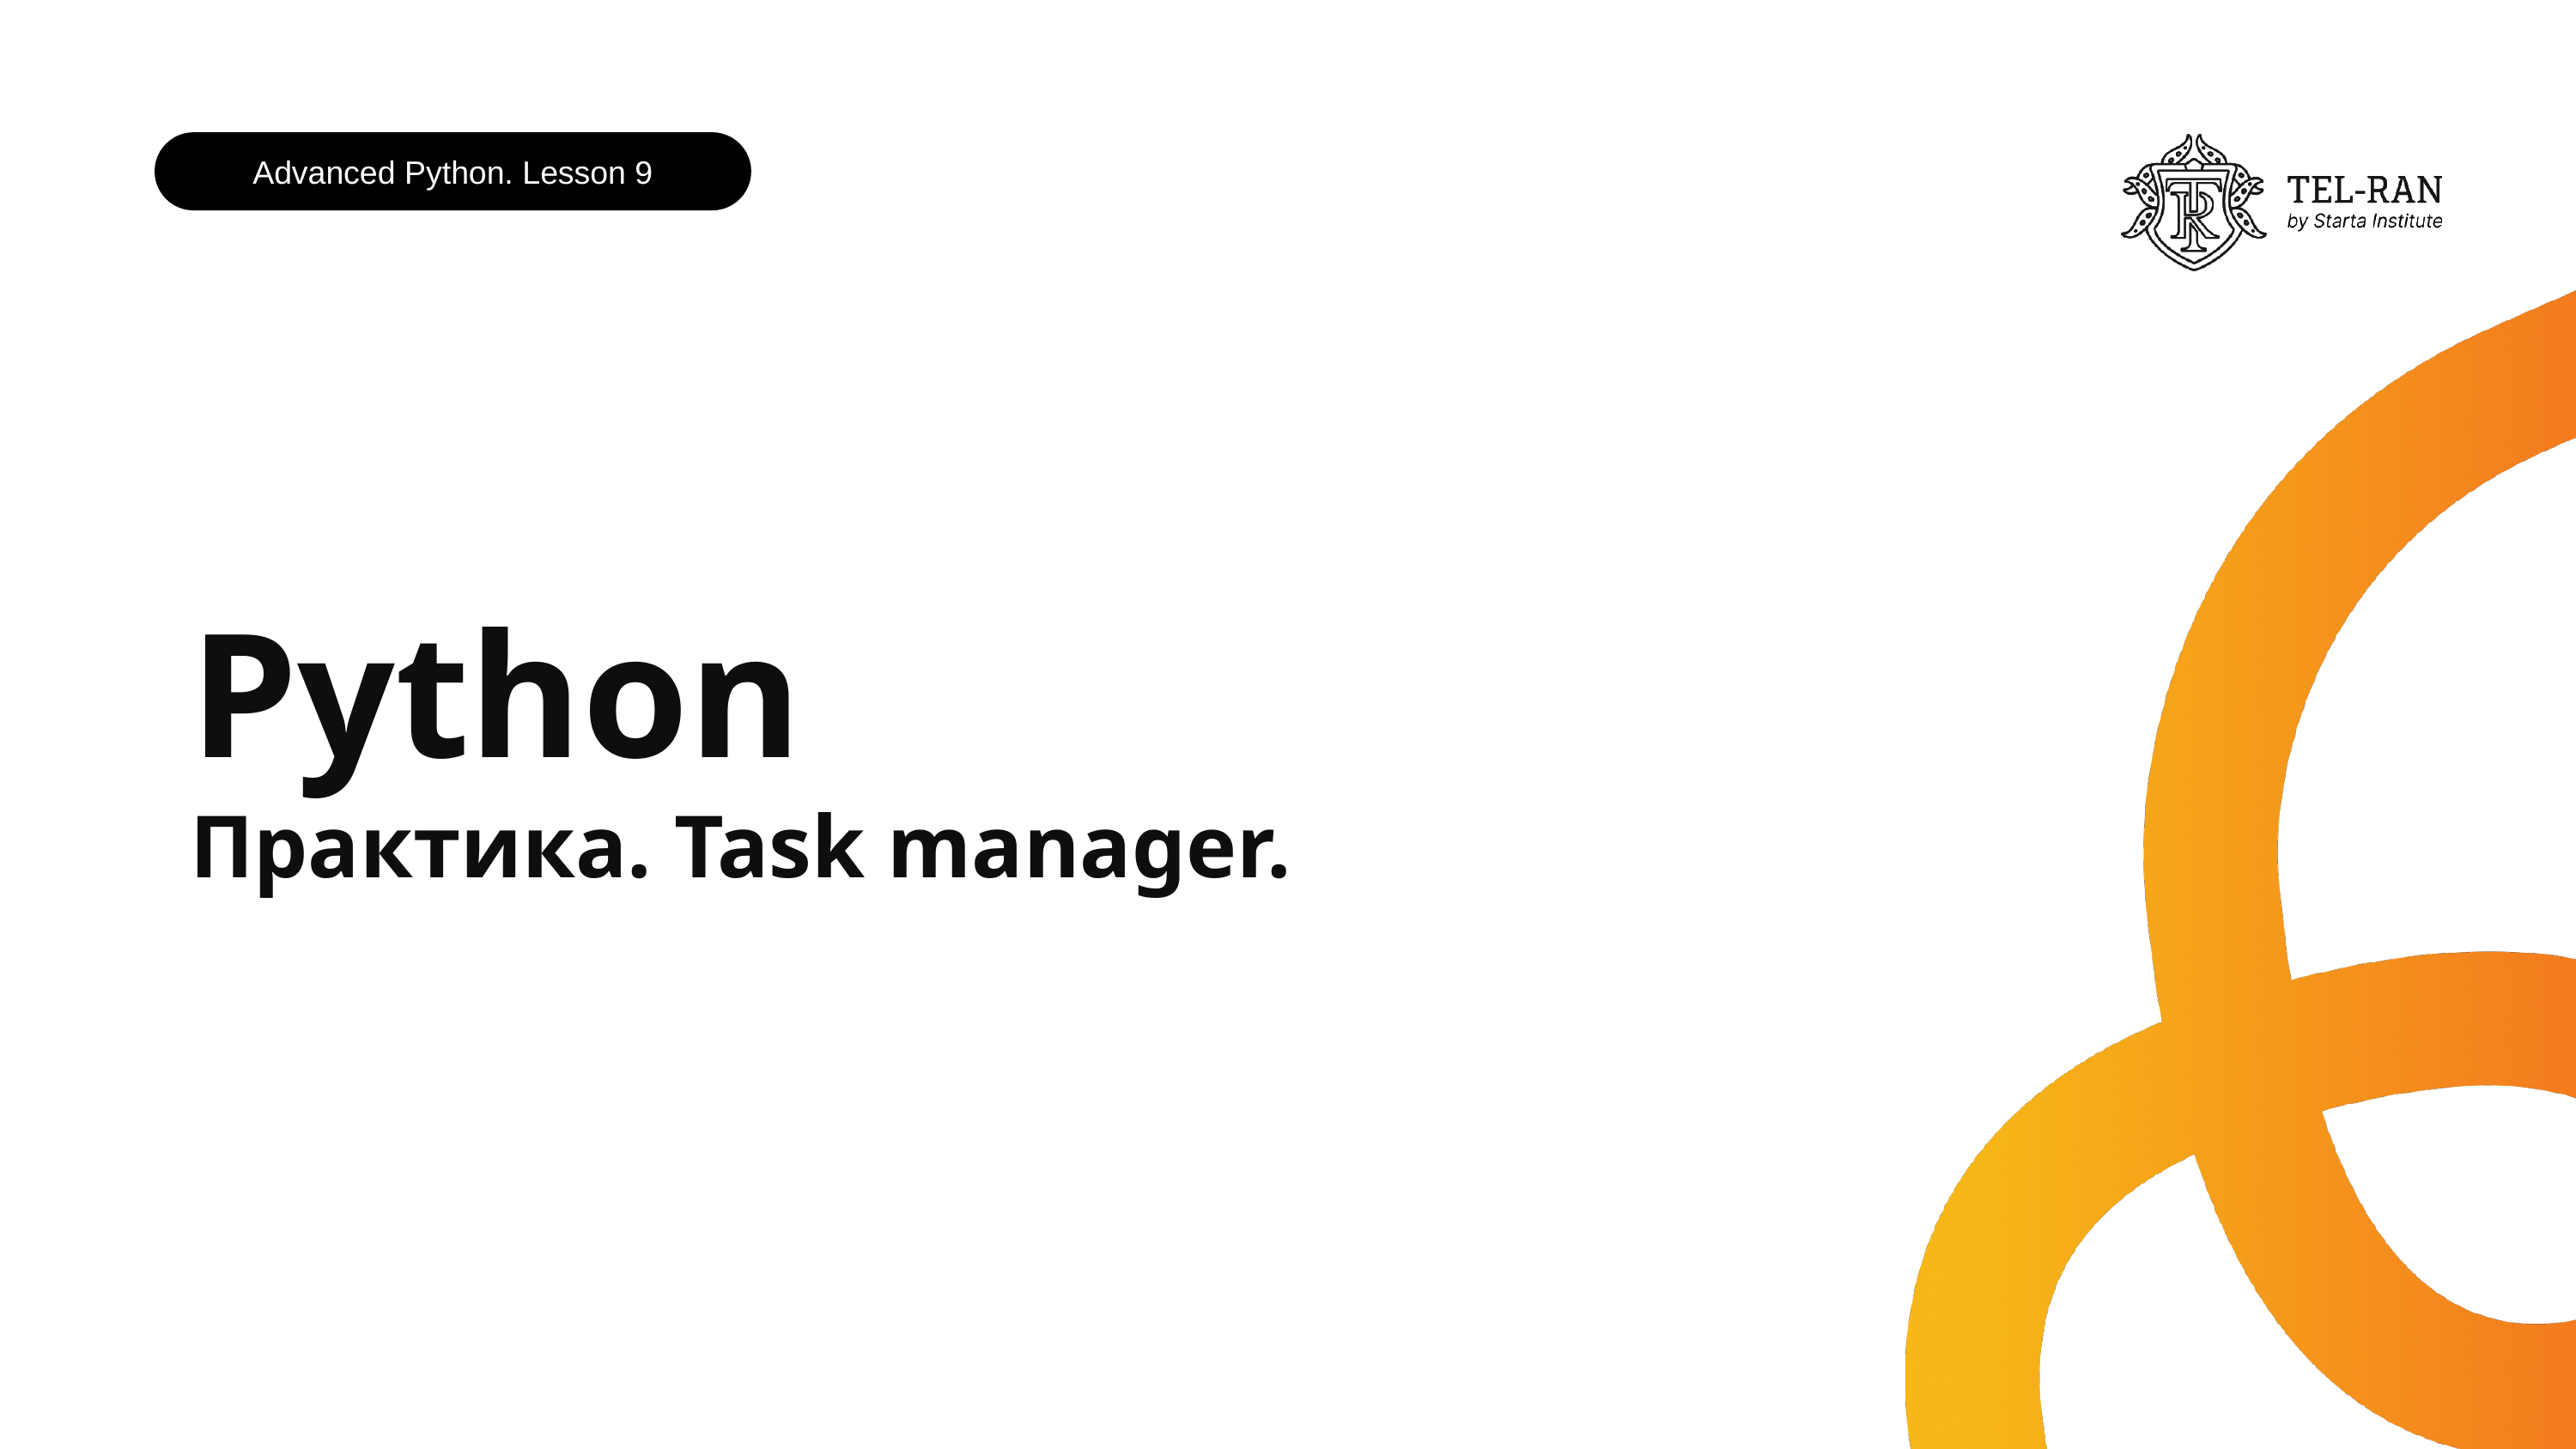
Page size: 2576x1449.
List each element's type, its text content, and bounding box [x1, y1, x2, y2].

picture [1516, 0, 2576, 1449]
text_box Advanced Python. Lesson 9 [155, 132, 751, 211]
title Python Практика. Task manager. [177, 579, 1510, 989]
